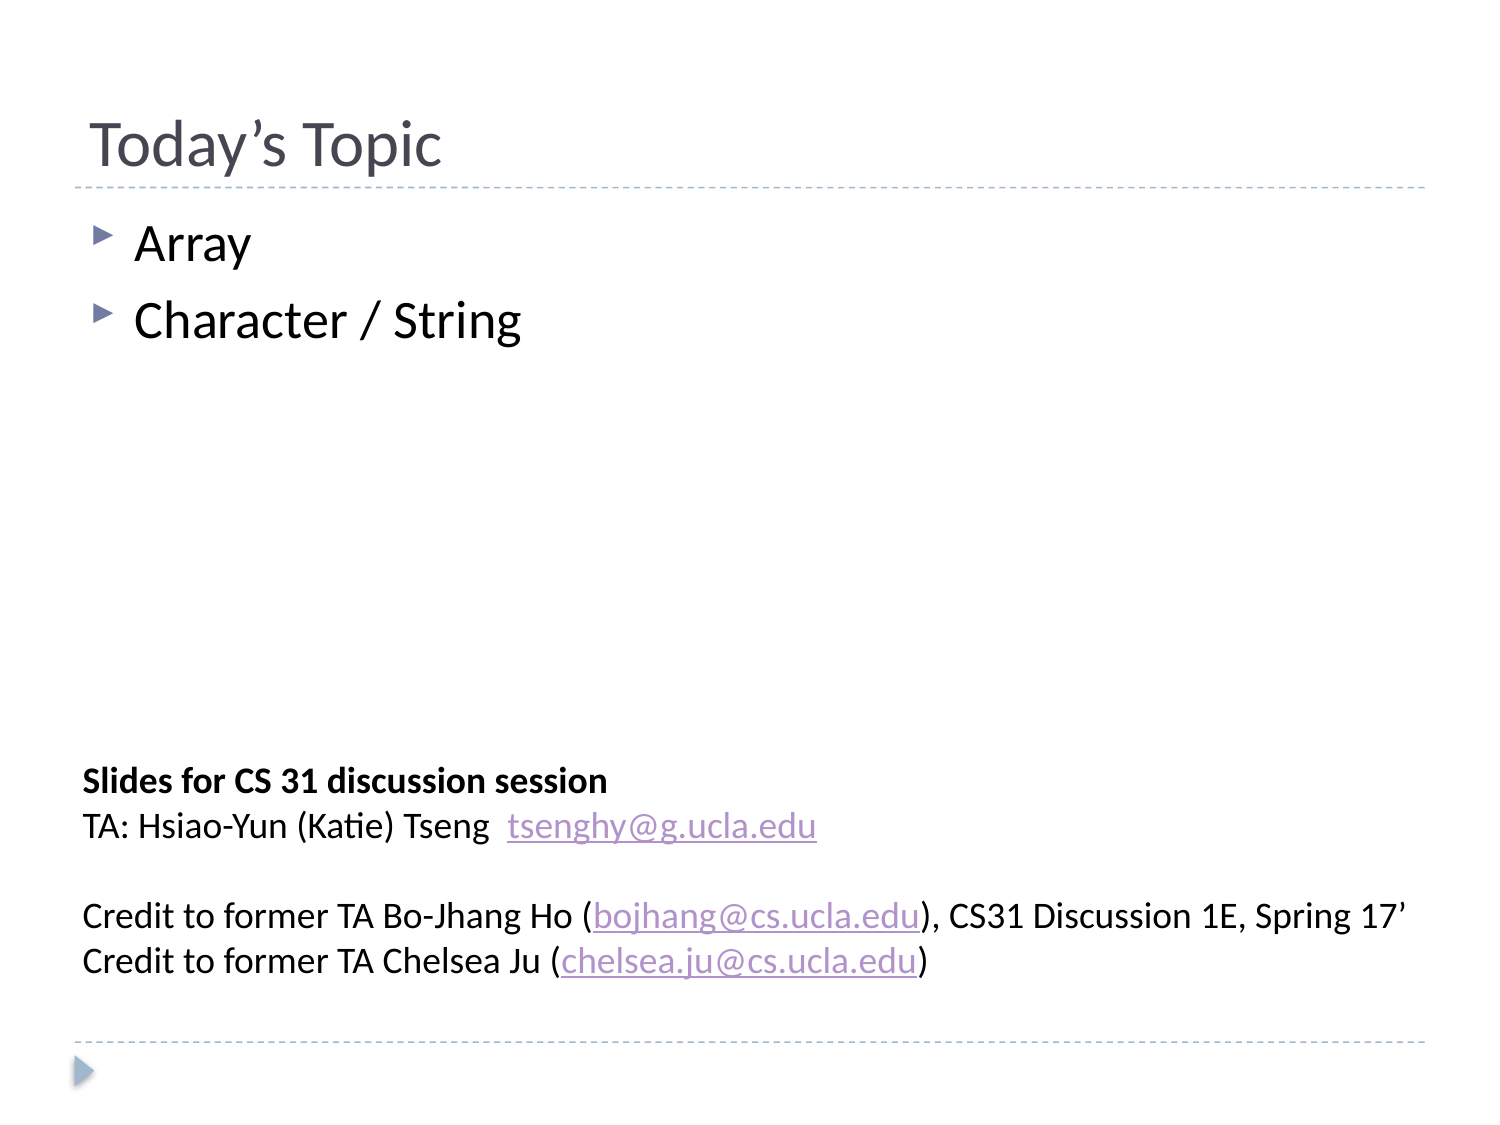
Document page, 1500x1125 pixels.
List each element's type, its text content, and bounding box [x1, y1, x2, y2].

text_box Slides for CS 31 discussion session TA: Hsiao-Yun (Katie) Tseng tsenghy@g.ucla.edu Credit to former TA Bo-Jhang Ho (bojhang@cs.ucla.edu), CS31 Discussion 1E, Spring 17’ Credit to former TA Chelsea Ju (chelsea.ju@cs.ucla.edu) [67, 748, 1423, 988]
title Today’s Topic [75, 24, 1425, 188]
list Array Character / String [75, 200, 1425, 1010]
